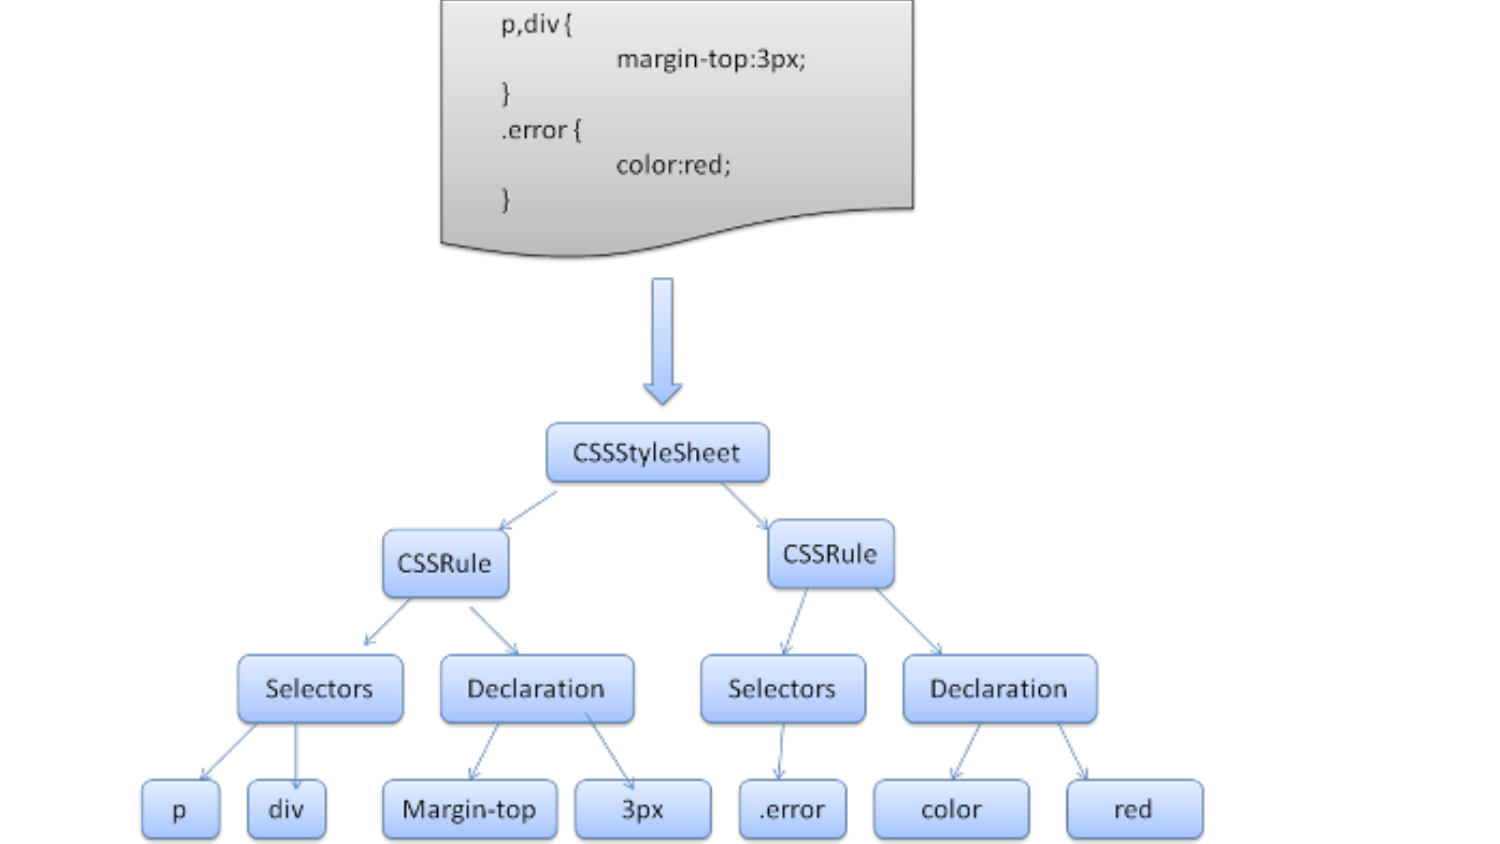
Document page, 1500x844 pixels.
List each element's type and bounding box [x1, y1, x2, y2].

picture [136, 0, 1211, 844]
